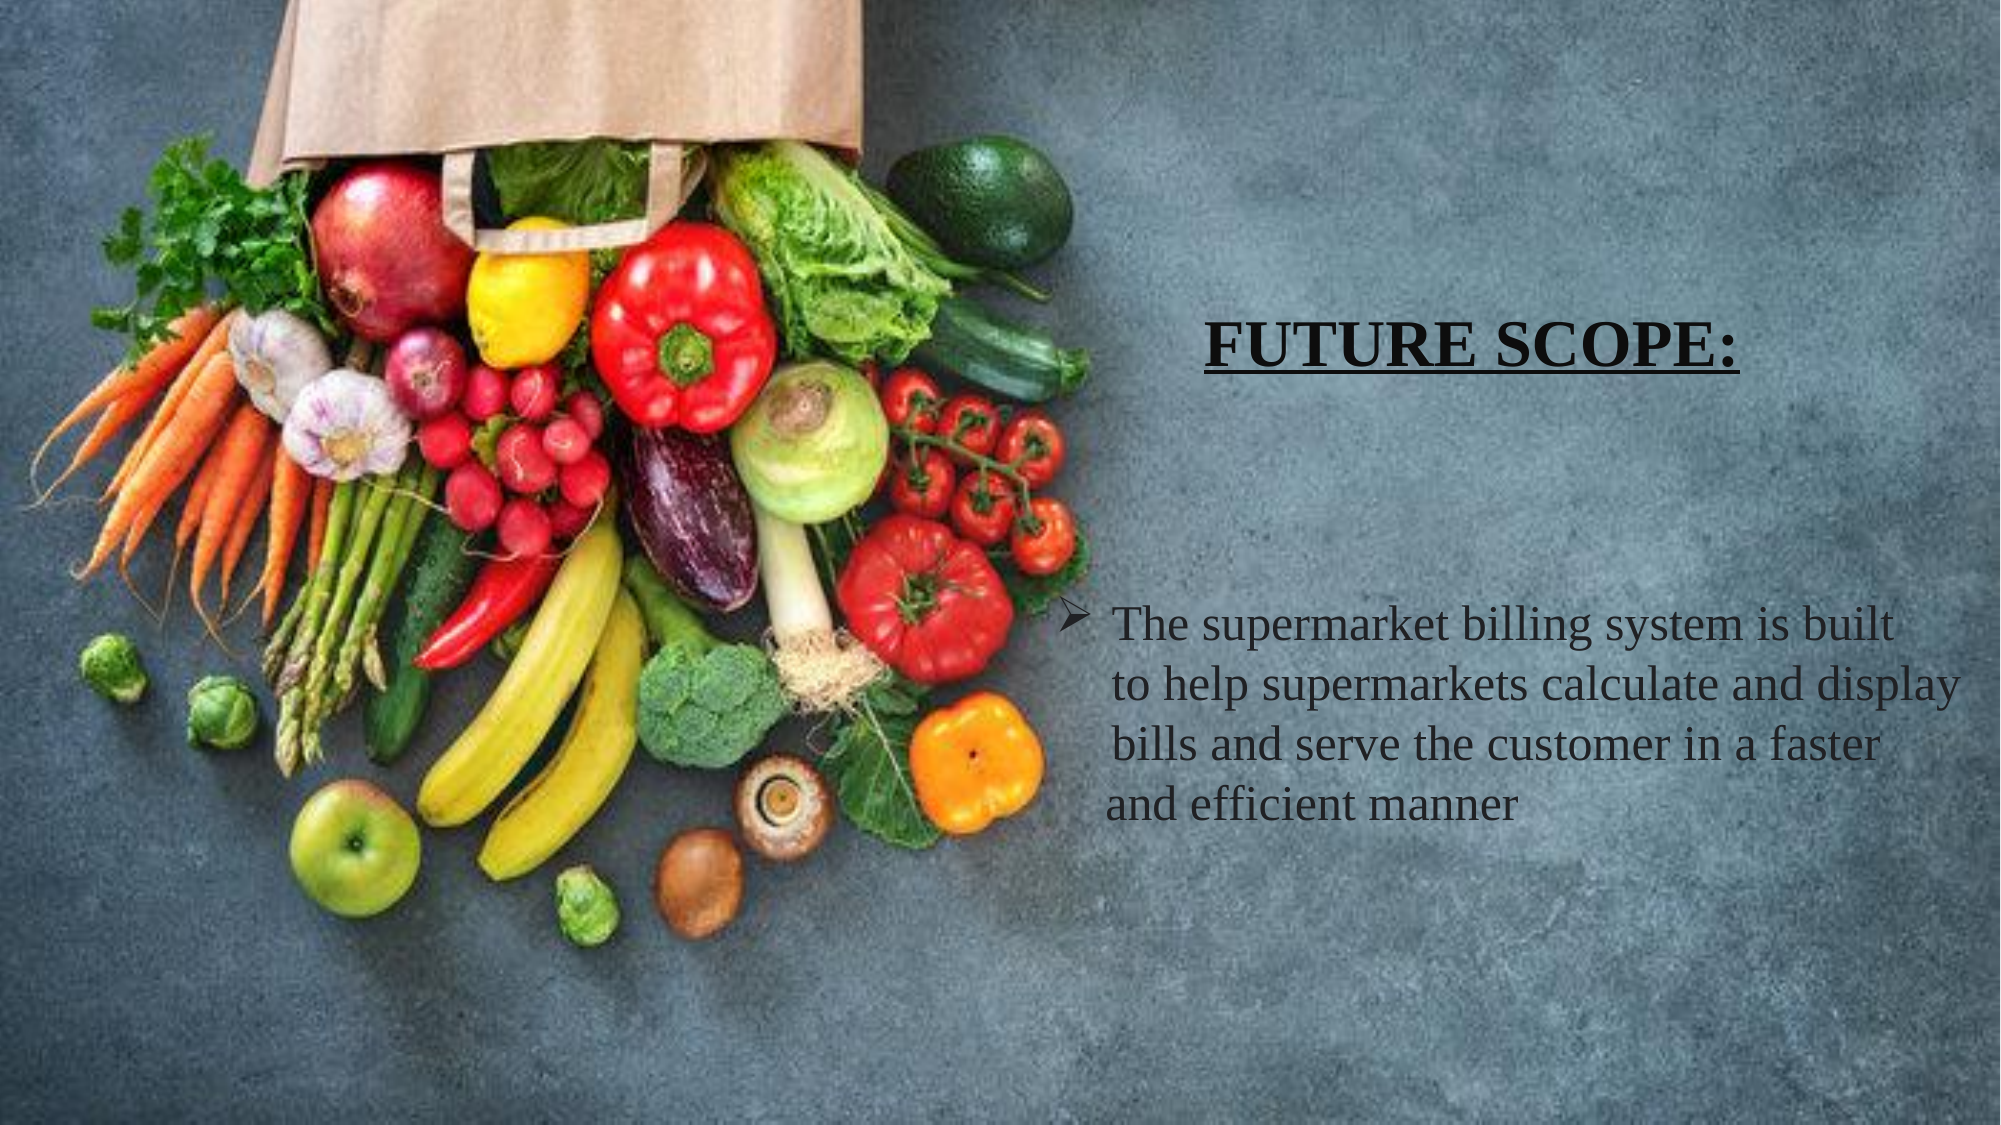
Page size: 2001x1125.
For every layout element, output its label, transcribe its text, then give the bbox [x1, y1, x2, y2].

text_box FUTURE SCOPE: [1189, 292, 2000, 387]
text_box The supermarket billing system is built to help supermarkets calculate and display bills and serve the customer in a faster and efficient manner [1040, 582, 2000, 838]
picture [0, 0, 2001, 1125]
